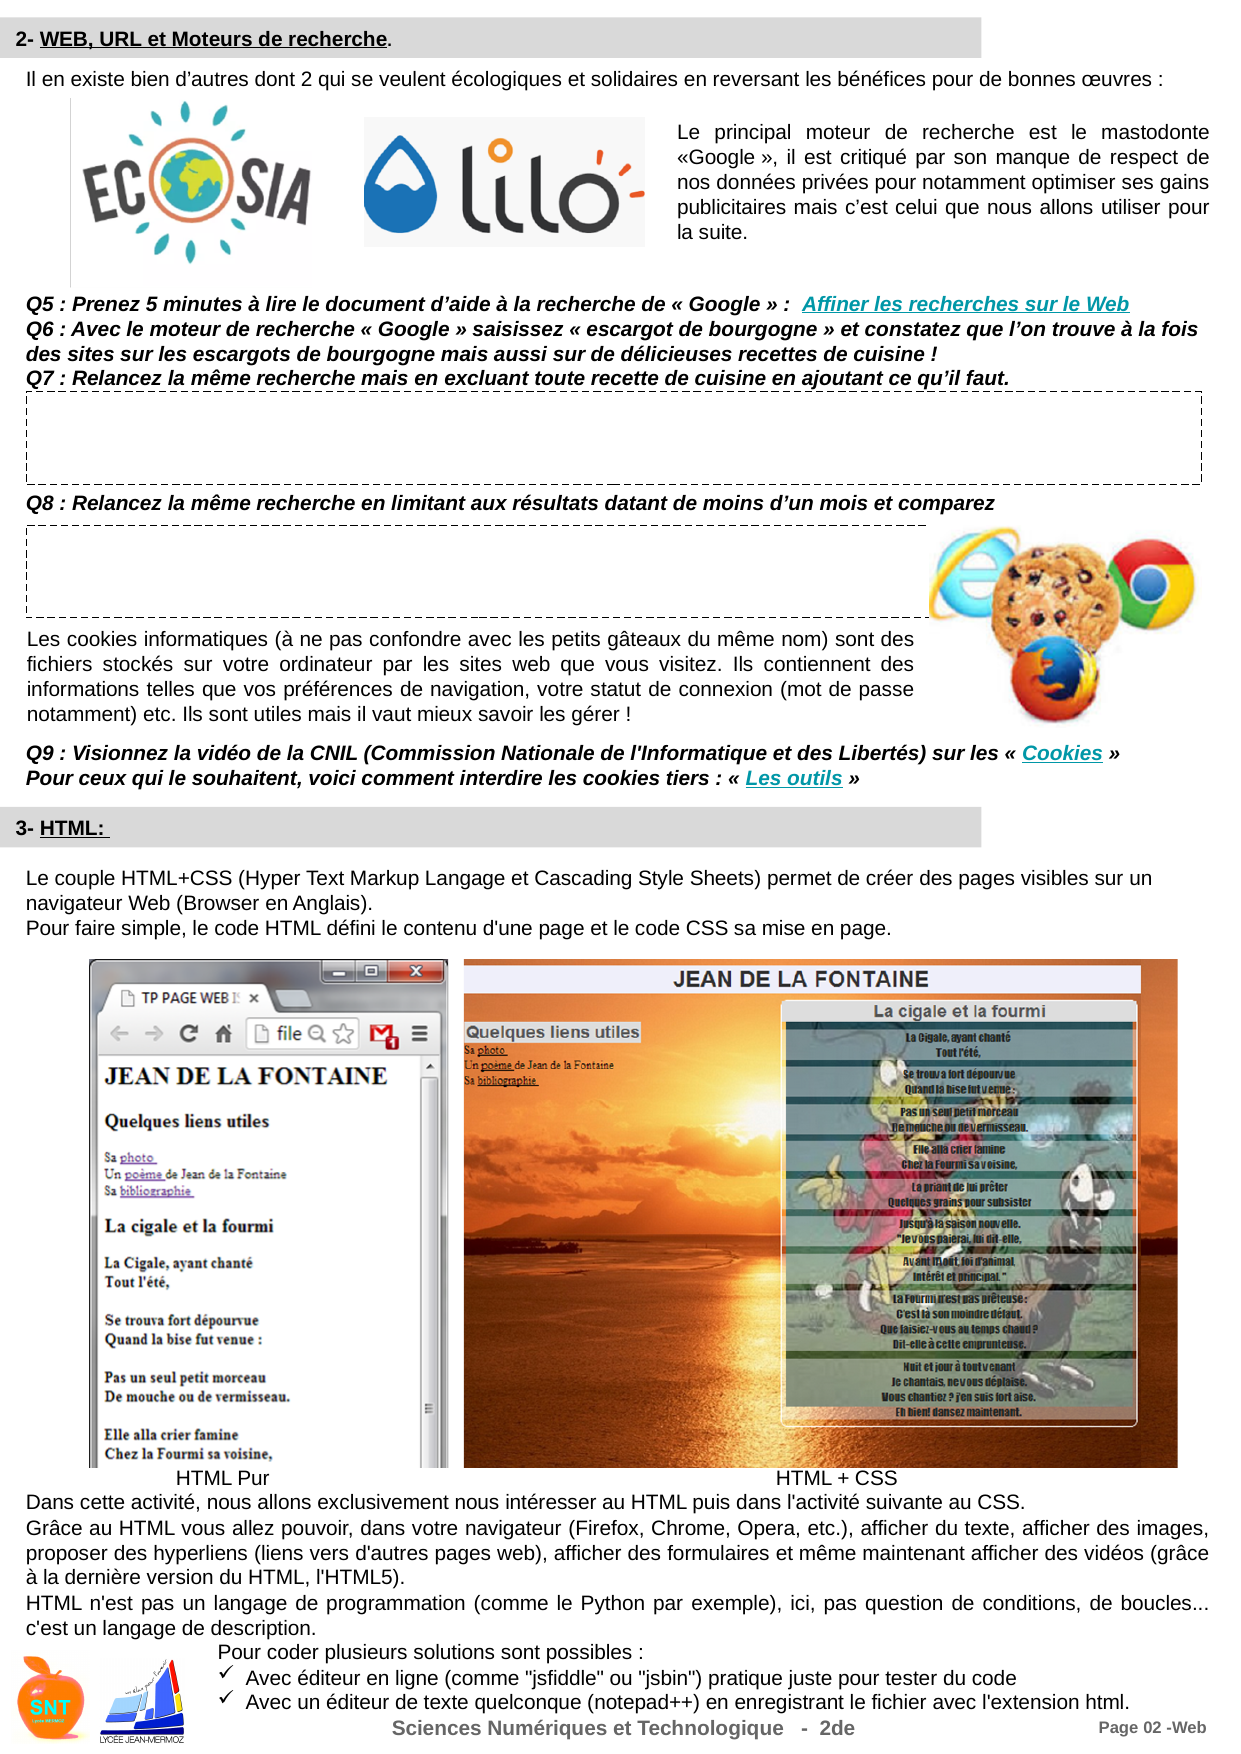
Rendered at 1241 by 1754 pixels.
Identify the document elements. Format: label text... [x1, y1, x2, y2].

picture [10, 1649, 90, 1744]
text_box 2- WEB, URL et Moteurs de recherche. [0, 17, 982, 58]
title Sciences Numériques et Technologique - 2de [374, 1722, 890, 1744]
picture [88, 959, 449, 1469]
text_box Il en existe bien d’autres dont 2 qui se veulent écologiques et solidaires en reversant les bénéfices pour de bonnes œuvres : Q5 : Prenez 5 minutes à lire le document d’aide à la recherche de « Google » : Affiner les recherches sur le Web Q6 : Avec le moteur de recherche « Google » saisissez « escargot de bourgogne » et constatez que l’on trouve à la fois des sites sur les escargots de bourgogne mais aussi sur de délicieuses recettes de cuisine ! Q7 : Relancez la même recherche mais en excluant toute recette de cuisine en ajoutant ce qu’il faut. Q8 : Relancez la même recherche en limitant aux résultats datant de moins d’un mois et comparez Q9 : Visionnez la vidéo de la CNIL (Commission Nationale de l'Informatique et des Libertés) sur les « Cookies » Pour ceux qui le souhaitent, voici comment interdire les cookies tiers : « Les outils » Le couple HTML+CSS (Hyper Text Markup Langage et Cascading Style Sheets) permet de créer des pages visibles sur un navigateur Web (Browser en Anglais). Pour faire simple, le code HTML défini le contenu d'une page et le code CSS sa mise en page. HTML Pur HTML + CSS Dans cette activité, nous allons exclusivement nous intéresser au HTML puis dans l'activité suivante au CSS. Grâce au HTML vous allez pouvoir, dans votre navigateur (Firefox, Chrome, Opera, etc.), afficher du texte, afficher des images, proposer des hyperliens (liens vers d'autres pages web), afficher des formulaires et même maintenant afficher des vidéos (grâce à la dernière version du HTML, l'HTML5). HTML n'est pas un langage de programmation (comme le Python par exemple), ici, pas question de conditions, de boucles... c'est un langage de description. Pour coder plusieurs solutions sont possibles : Avec éditeur en ligne (comme "jsfiddle" ou "jsbin") pratique juste pour tester du code Avec un éditeur de texte quelconque (notepad++) en enregistrant le fichier avec l'extension html. [11, 57, 1225, 1722]
text_box Le principal moteur de recherche est le mastodonte «Google », il est critiqué par son manque de respect de nos données privées pour notamment optimiser ses gains publicitaires mais c’est celui que nous allons utiliser pour la suite. [662, 111, 1225, 251]
picture [98, 1658, 185, 1744]
picture [364, 116, 646, 248]
picture [57, 98, 312, 296]
title Page 02 -Web [964, 1722, 1225, 1744]
text_box Les cookies informatiques (à ne pas confondre avec les petits gâteaux du même nom) sont des fichiers stockés sur votre ordinateur par les sites web que vous visitez. Ils contiennent des informations telles que vos préférences de navigation, votre statut de connexion (mot de passe notamment) etc. Ils sont utiles mais il vaut mieux savoir les gérer ! [12, 618, 925, 733]
text_box 3- HTML: [0, 806, 982, 848]
text_box [26, 391, 1202, 485]
picture [463, 959, 1178, 1469]
picture [928, 525, 1202, 728]
text_box [26, 525, 926, 618]
